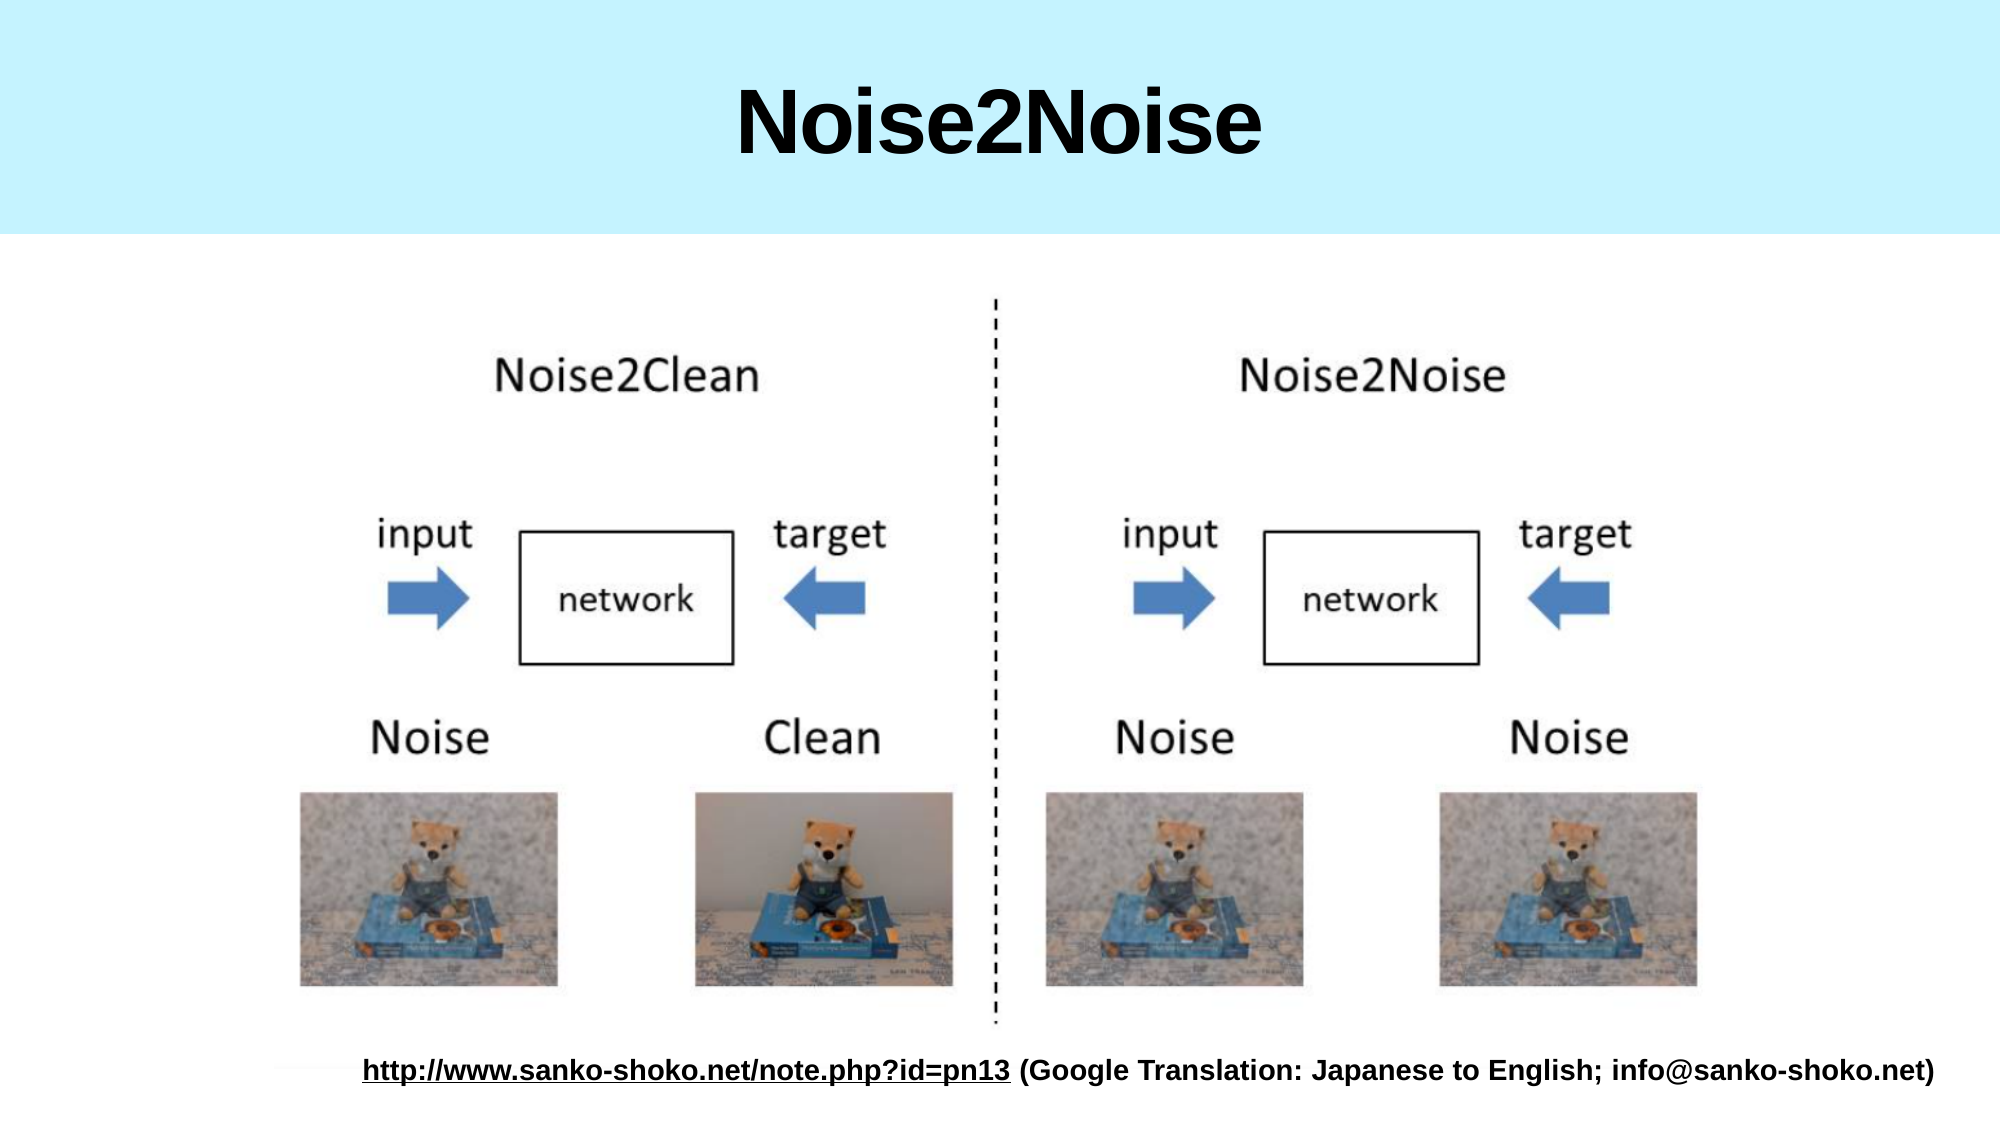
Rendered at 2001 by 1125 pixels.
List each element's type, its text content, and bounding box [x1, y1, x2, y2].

title Noise2Noise [0, 0, 2000, 234]
picture [273, 271, 1727, 1070]
text_box [270, 1043, 1731, 1074]
text_box http://www.sanko-shoko.net/note.php?id=pn13 (Google Translation: Japanese to English; info@sanko-shoko.net) [142, 1043, 1951, 1094]
